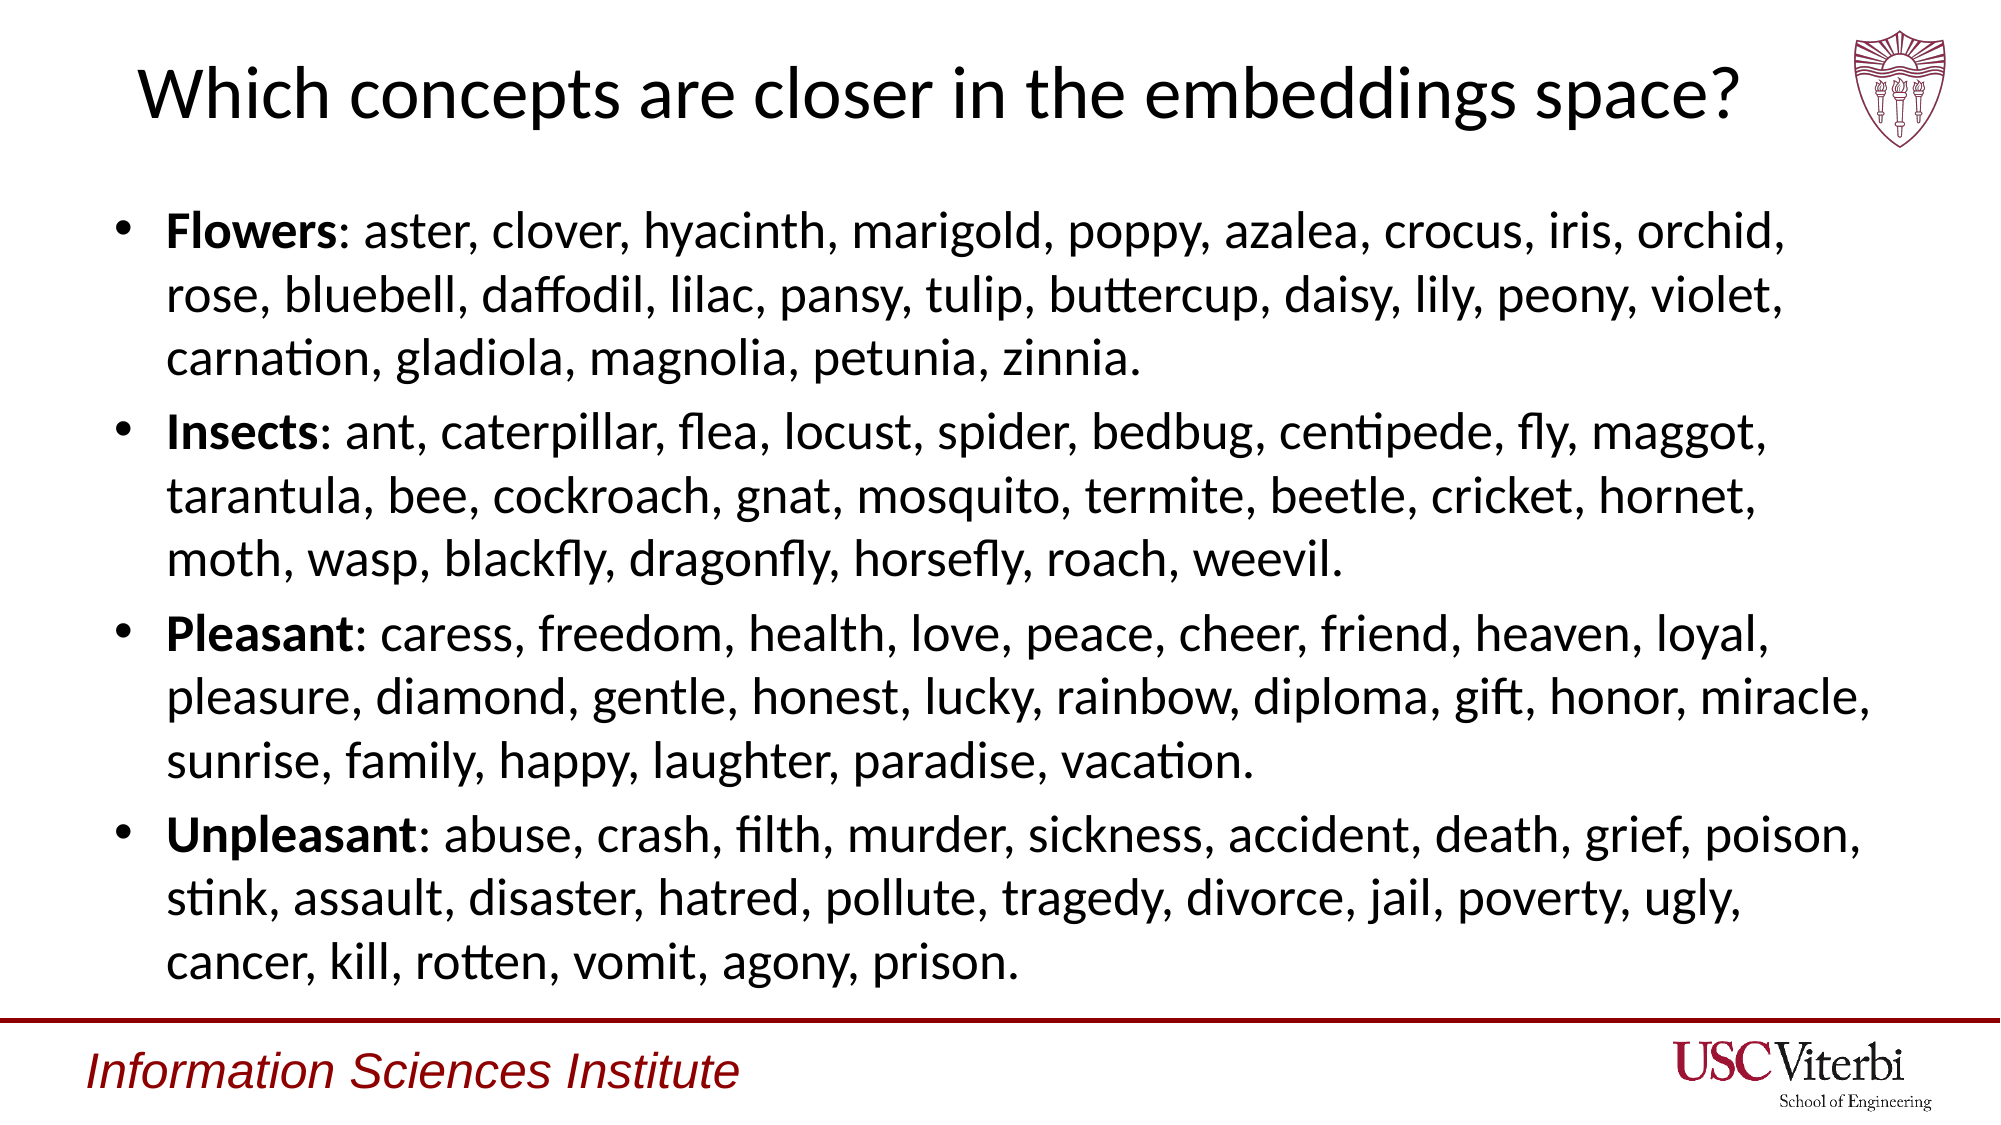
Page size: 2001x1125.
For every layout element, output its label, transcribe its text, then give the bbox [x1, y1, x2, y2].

title Which concepts are closer in the embeddings space? [99, 35, 1783, 141]
picture [1824, 13, 1975, 164]
picture [1641, 1027, 1964, 1118]
list Flowers: aster, clover, hyacinth, marigold, poppy, azalea, crocus, iris, orchid, rose, bluebell, daffodil, lilac, pansy, tulip, buttercup, daisy, lily, peony, violet, carnation, gladiola, magnolia, petunia, zinnia. Insects: ant, caterpillar, flea, locust, spider, bedbug, centipede, fly, maggot, tarantula, bee, cockroach, gnat, mosquito, termite, beetle, cricket, hornet, moth, wasp, blackfly, dragonfly, horsefly, roach, weevil. Pleasant: caress, freedom, health, love, peace, cheer, friend, heaven, loyal, pleasure, diamond, gentle, honest, lucky, rainbow, diploma, gift, honor, miracle, sunrise, family, happy, laughter, paradise, vacation. Unpleasant: abuse, crash, filth, murder, sickness, accident, death, grief, poison, stink, assault, disaster, hatred, pollute, tragedy, divorce, jail, poverty, ugly, cancer, kill, rotten, vomit, agony, prison. [99, 187, 1902, 1005]
